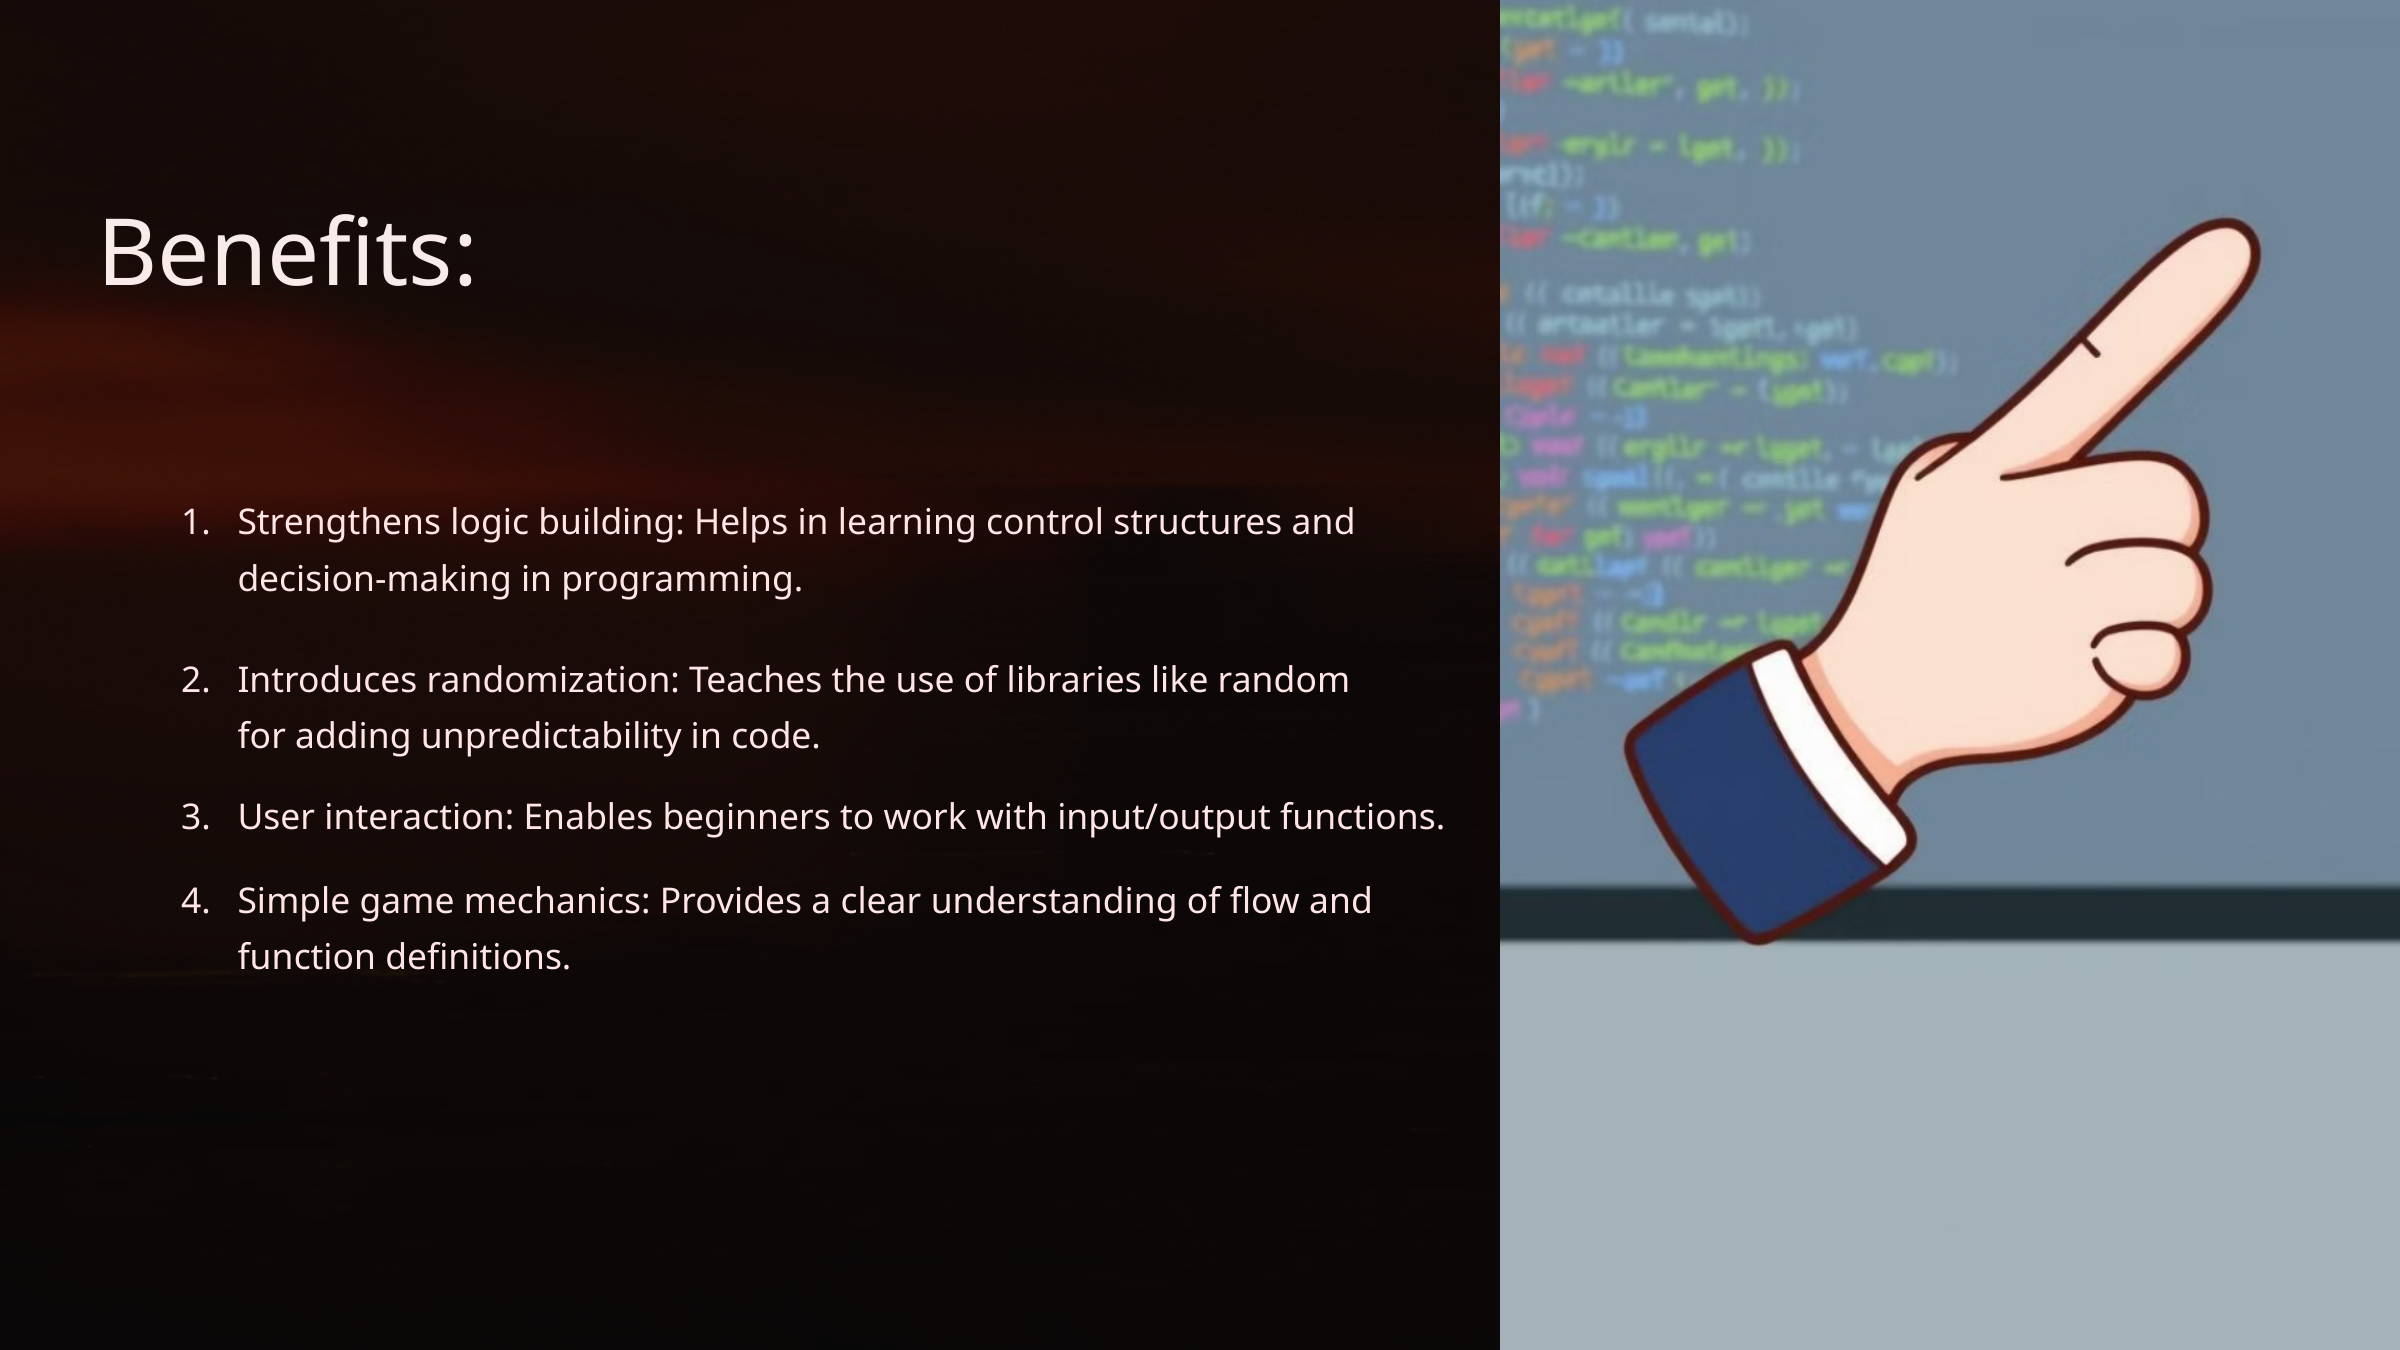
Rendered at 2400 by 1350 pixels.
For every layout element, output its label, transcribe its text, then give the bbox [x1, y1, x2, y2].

text_box Introduces randomization: Teaches the use of libraries like random for adding unpredictability in code. [181, 643, 1376, 757]
text_box Simple game mechanics: Provides a clear understanding of flow and function definitions. [181, 863, 1376, 978]
text_box Strengthens logic building: Helps in learning control structures and decision-making in programming. [181, 485, 1376, 600]
picture [1499, 0, 2400, 1350]
text_box Benefits: [97, 187, 1034, 305]
text_box User interaction: Enables beginners to work with input/output functions. [181, 780, 1376, 837]
